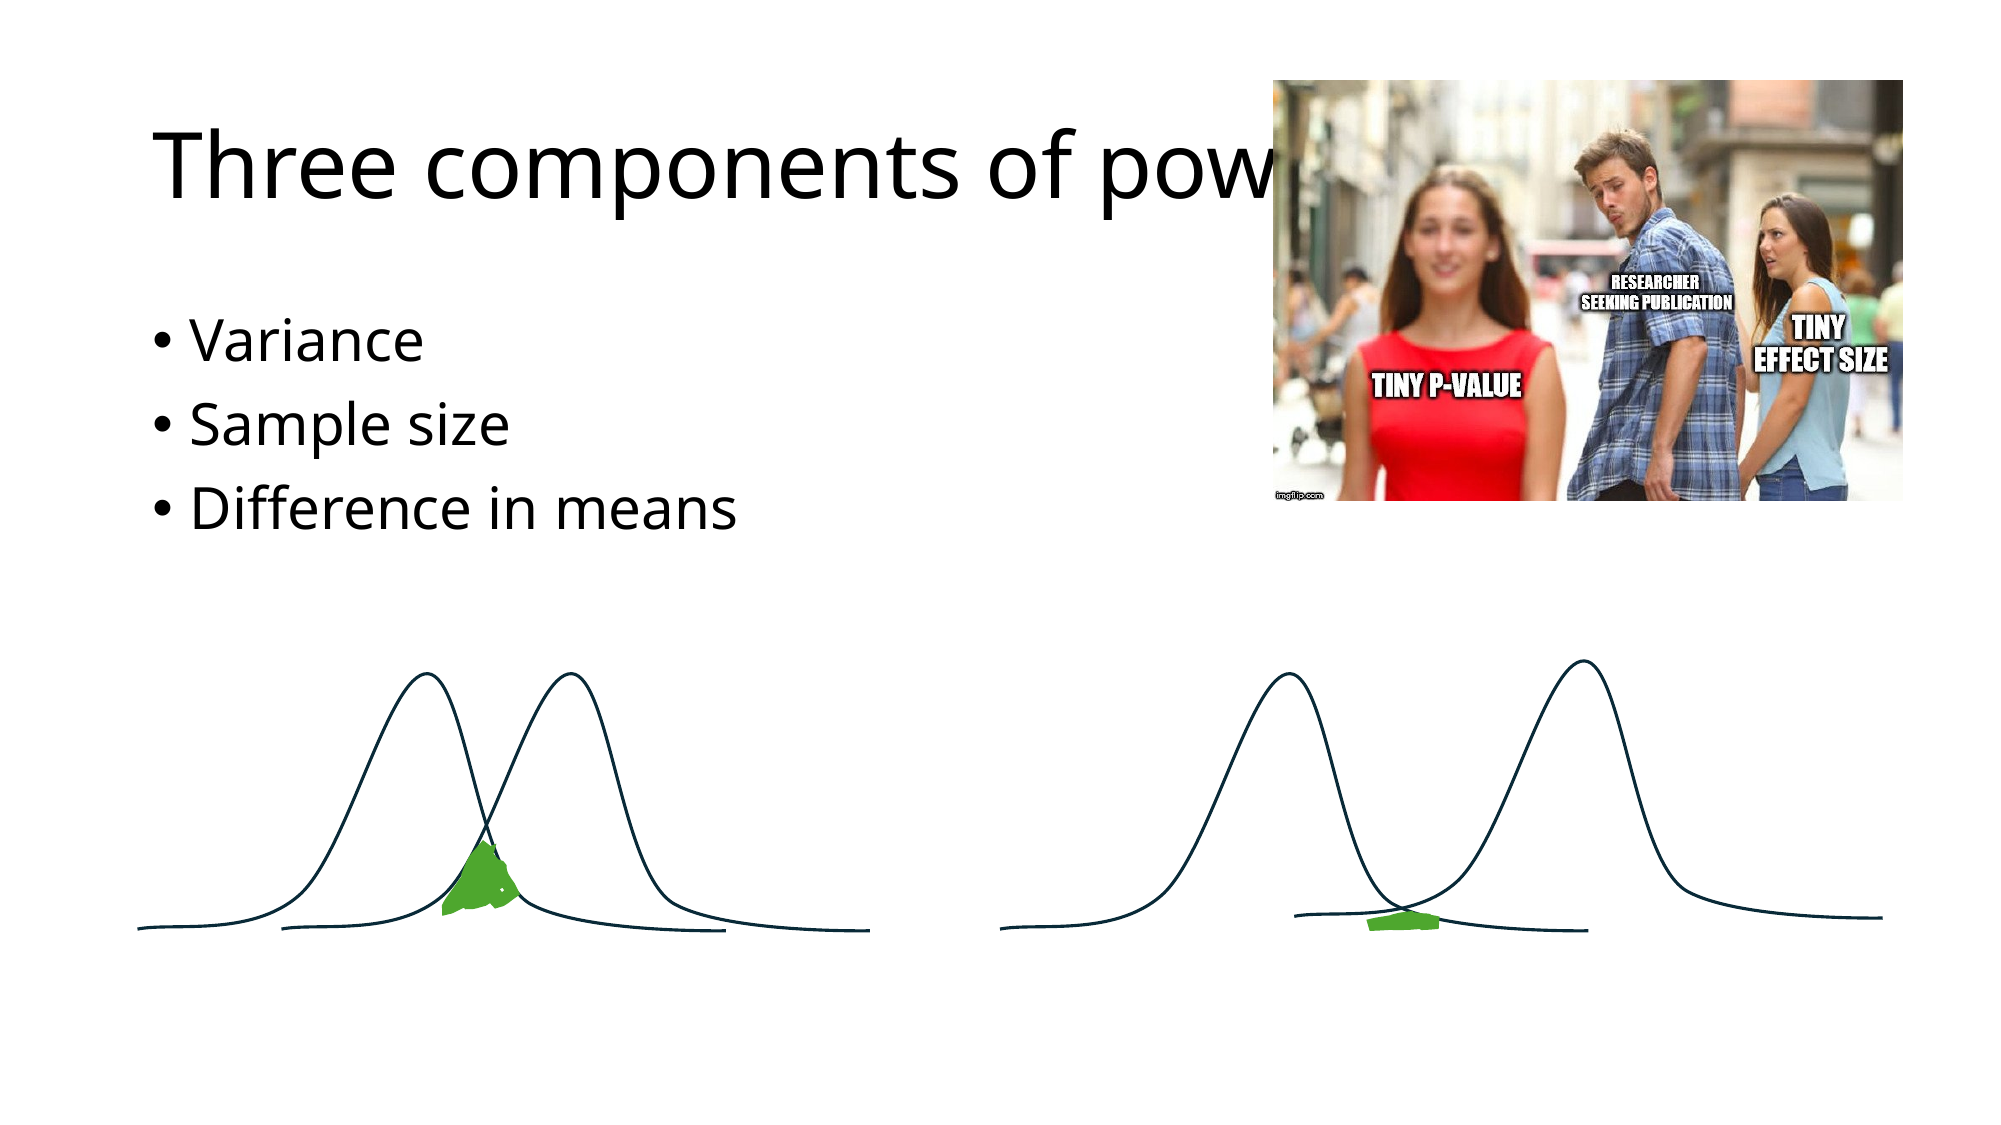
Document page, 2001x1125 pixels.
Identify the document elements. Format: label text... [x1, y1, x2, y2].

text_box [447, 843, 514, 910]
text_box [281, 672, 870, 933]
picture [1273, 80, 1904, 501]
text_box [1293, 659, 1883, 920]
text_box [999, 672, 1589, 933]
title Three components of power [137, 59, 1863, 278]
list Variance Sample size Difference in means [137, 304, 1863, 1018]
text_box [1372, 915, 1439, 926]
text_box [137, 672, 487, 931]
